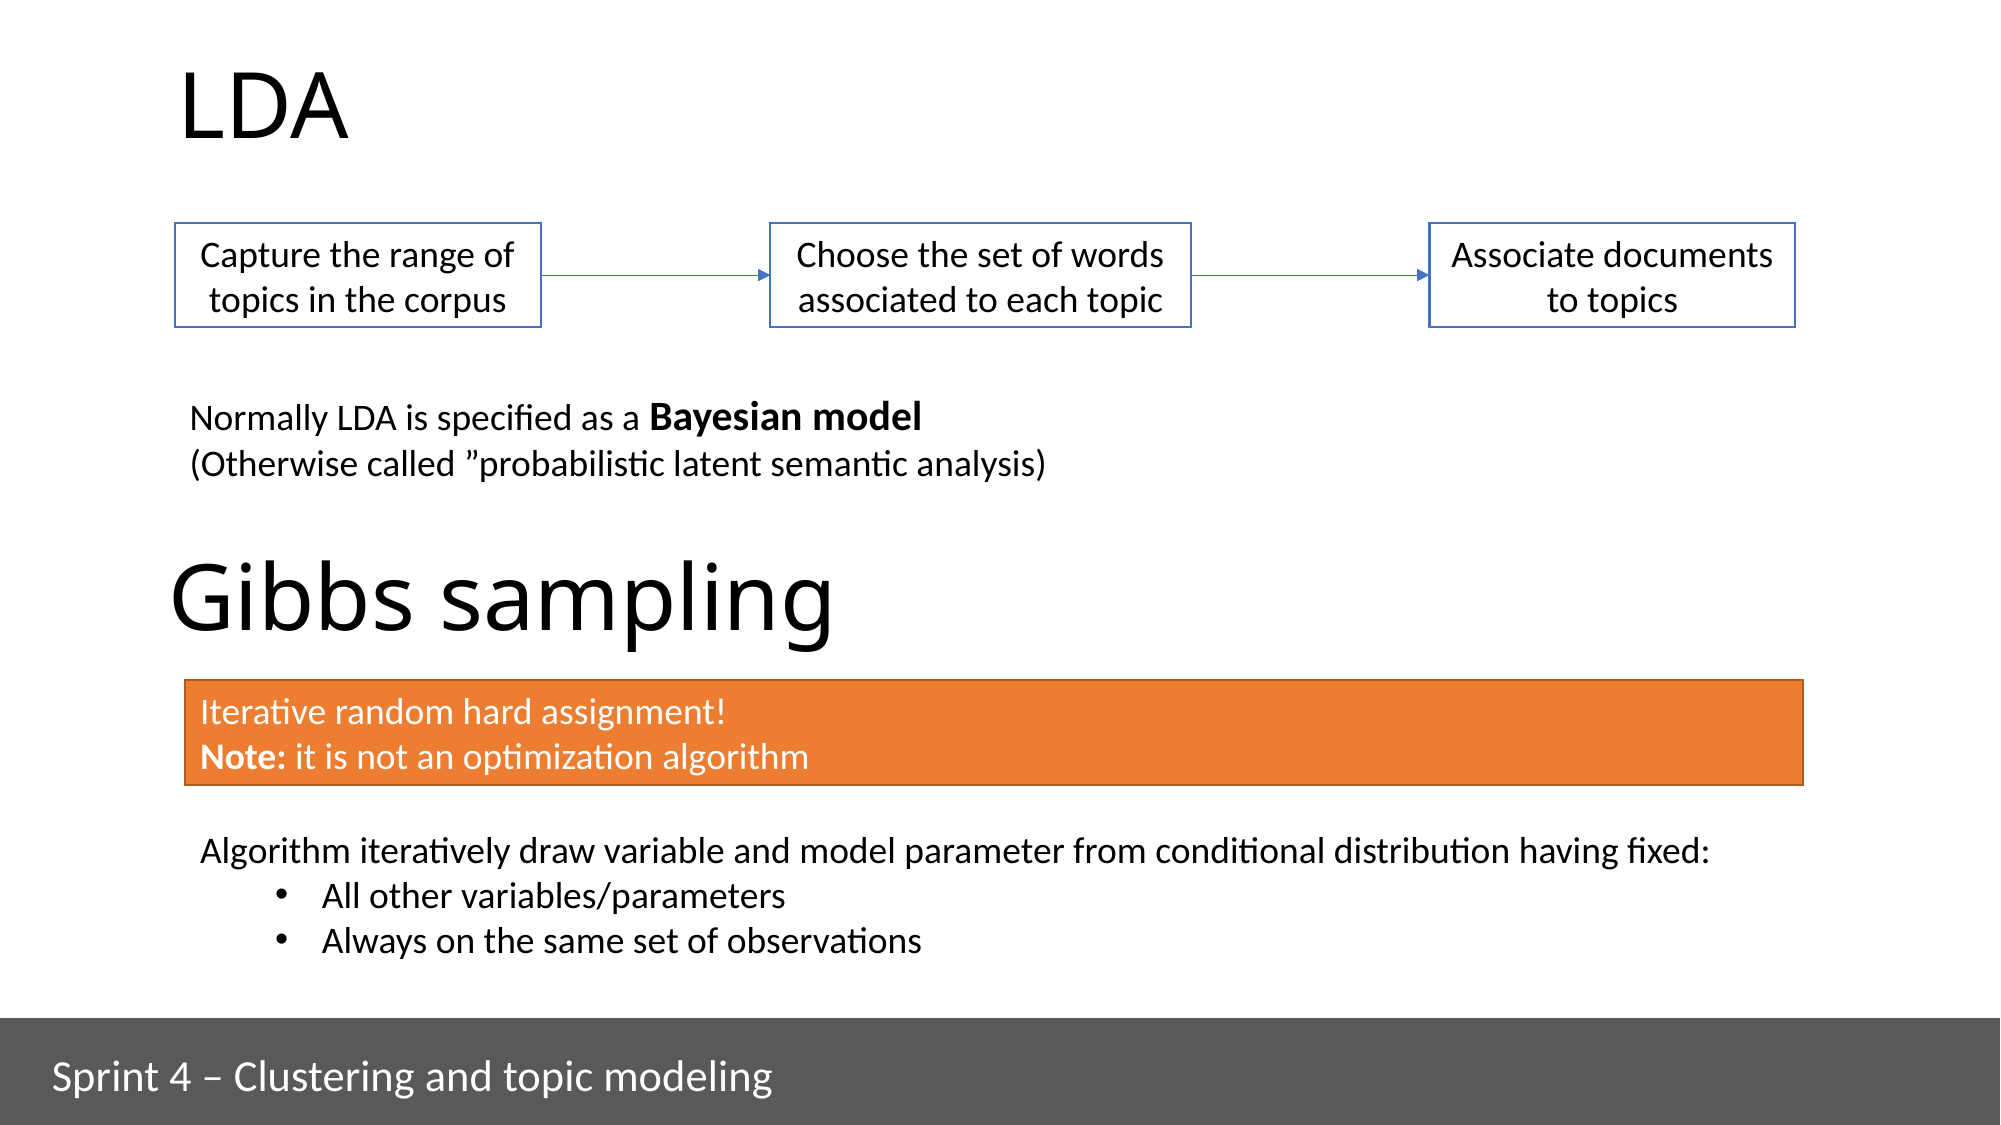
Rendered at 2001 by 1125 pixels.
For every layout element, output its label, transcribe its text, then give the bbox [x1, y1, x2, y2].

text_box Choose the set of words associated to each topic [769, 222, 1192, 328]
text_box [0, 1019, 2000, 1125]
text_box Normally LDA is specified as a Bayesian model (Otherwise called ”probabilistic latent semantic analysis) [174, 381, 1678, 492]
text_box Algorithm iteratively draw variable and model parameter from conditional distribution having fixed: All other variables/parameters Always on the same set of observations [185, 818, 1811, 969]
text_box Associate documents to topics [1428, 222, 1796, 328]
text_box Capture the range of topics in the corpus [174, 222, 542, 328]
text_box Iterative random hard assignment! Note: it is not an optimization algorithm [184, 710, 1804, 786]
text_box Gibbs sampling [153, 492, 1879, 710]
title LDA [162, 0, 1888, 218]
